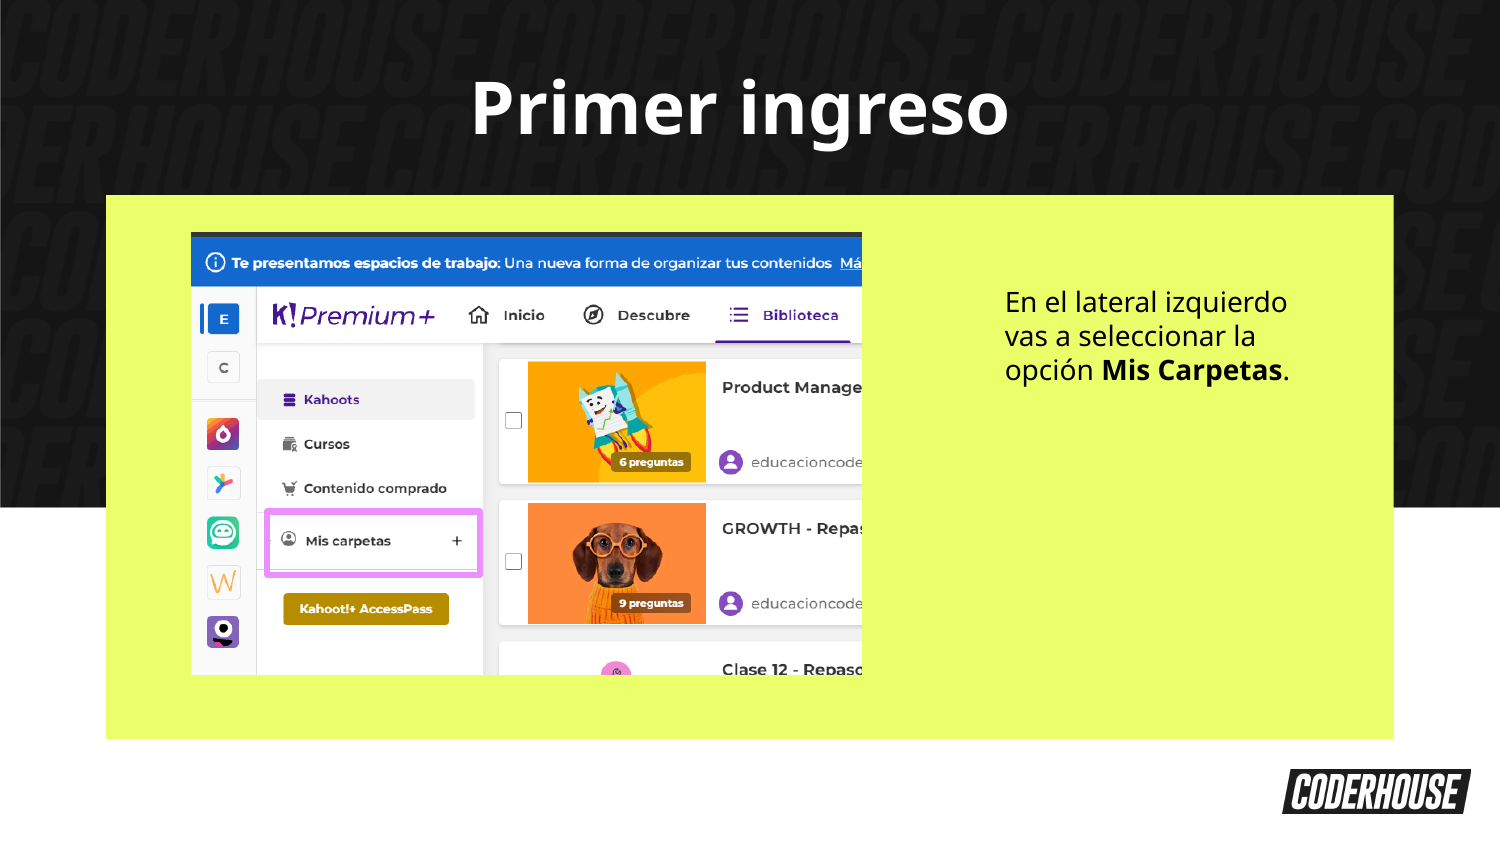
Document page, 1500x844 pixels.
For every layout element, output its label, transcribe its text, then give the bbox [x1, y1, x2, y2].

text_box En el lateral izquierdo vas a seleccionar la opción Mis Carpetas. [989, 269, 1346, 435]
picture [0, 0, 1500, 844]
text_box [106, 195, 1394, 740]
text_box Primer ingreso [239, 56, 1261, 166]
